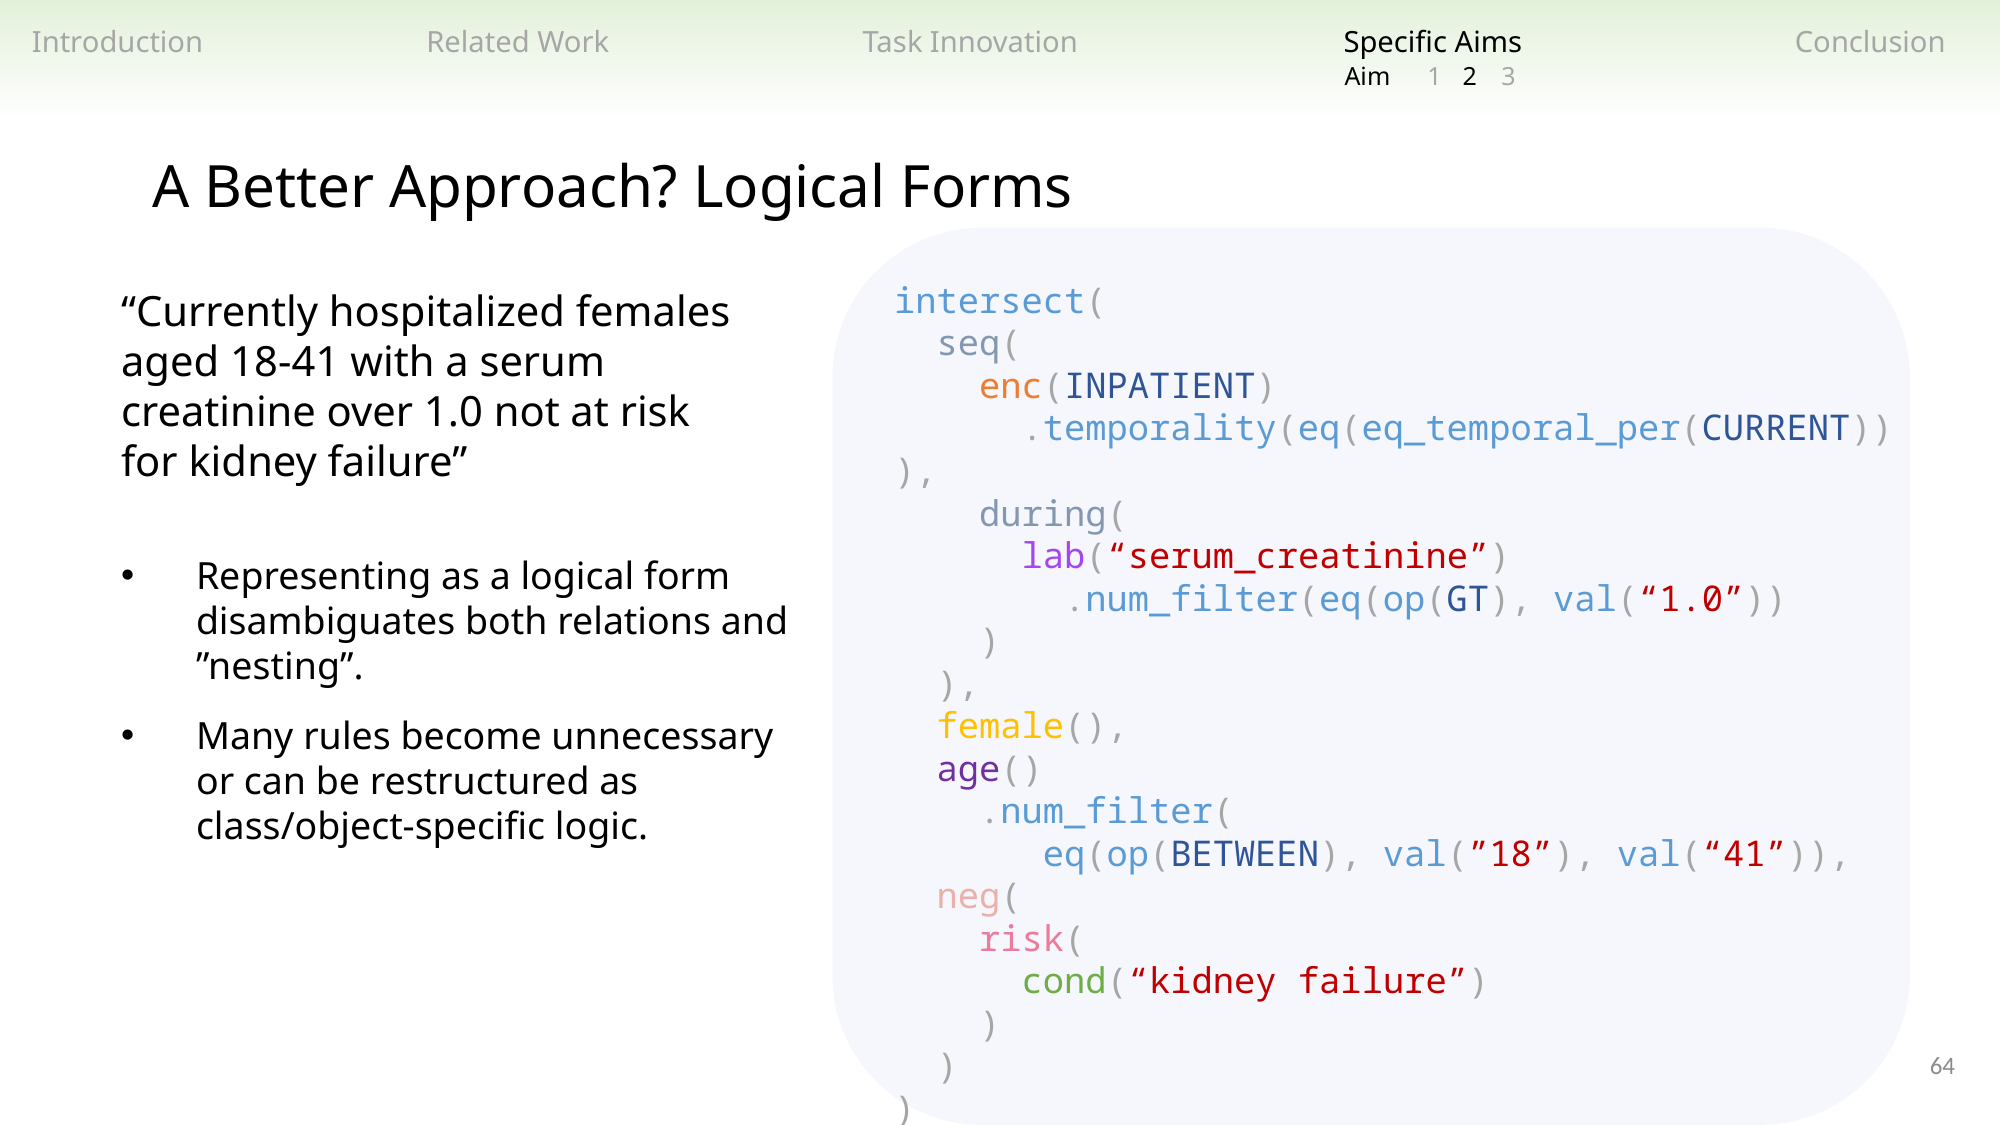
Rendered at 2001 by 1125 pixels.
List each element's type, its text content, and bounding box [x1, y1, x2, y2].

text_box A Better Approach? Logical Forms [137, 141, 1723, 227]
slide_number 64 [1924, 1035, 1971, 1096]
text_box “Currently hospitalized females aged 18-41 with a serum creatinine over 1.0 not at risk for kidney failure” [106, 277, 772, 493]
text_box Representing as a logical form disambiguates both relations and ”nesting”. Many rules become unnecessary or can be restructured as class/object-specific logic. [106, 544, 808, 854]
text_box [832, 227, 1924, 1125]
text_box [24, 15, 1958, 99]
